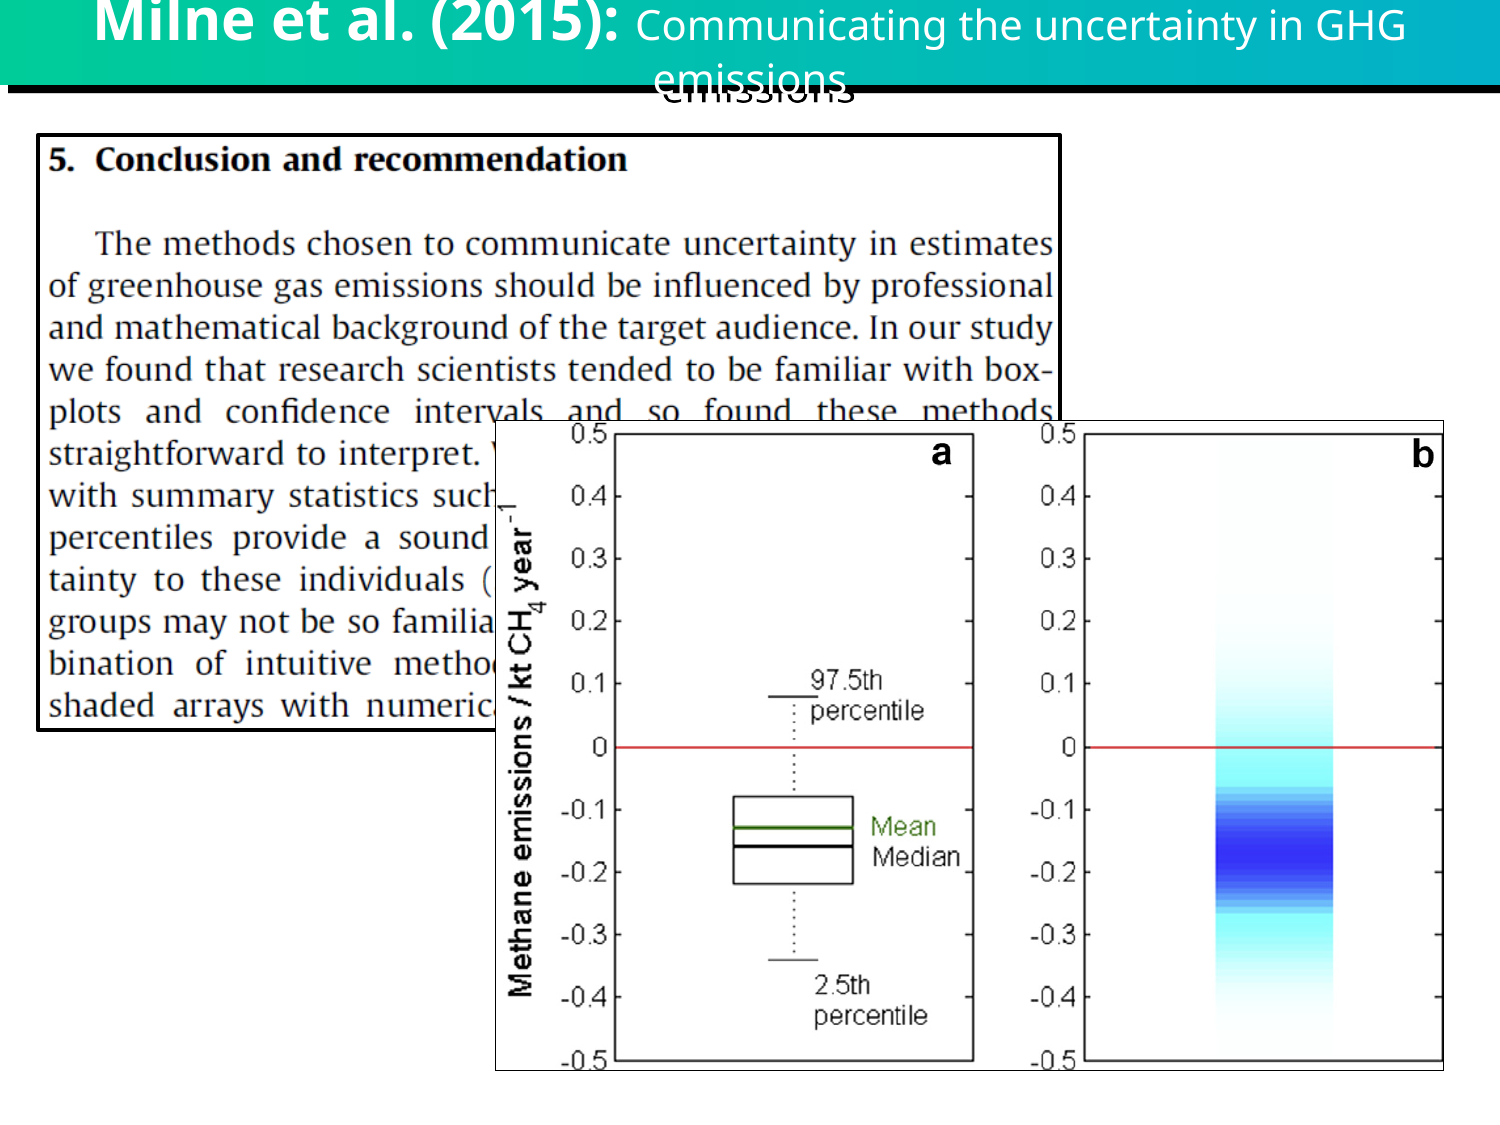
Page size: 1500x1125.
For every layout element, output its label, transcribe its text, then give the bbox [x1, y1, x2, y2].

picture [39, 136, 1444, 1072]
title Milne et al. (2015): Communicating the uncertainty in GHG emissions [0, 0, 1500, 86]
